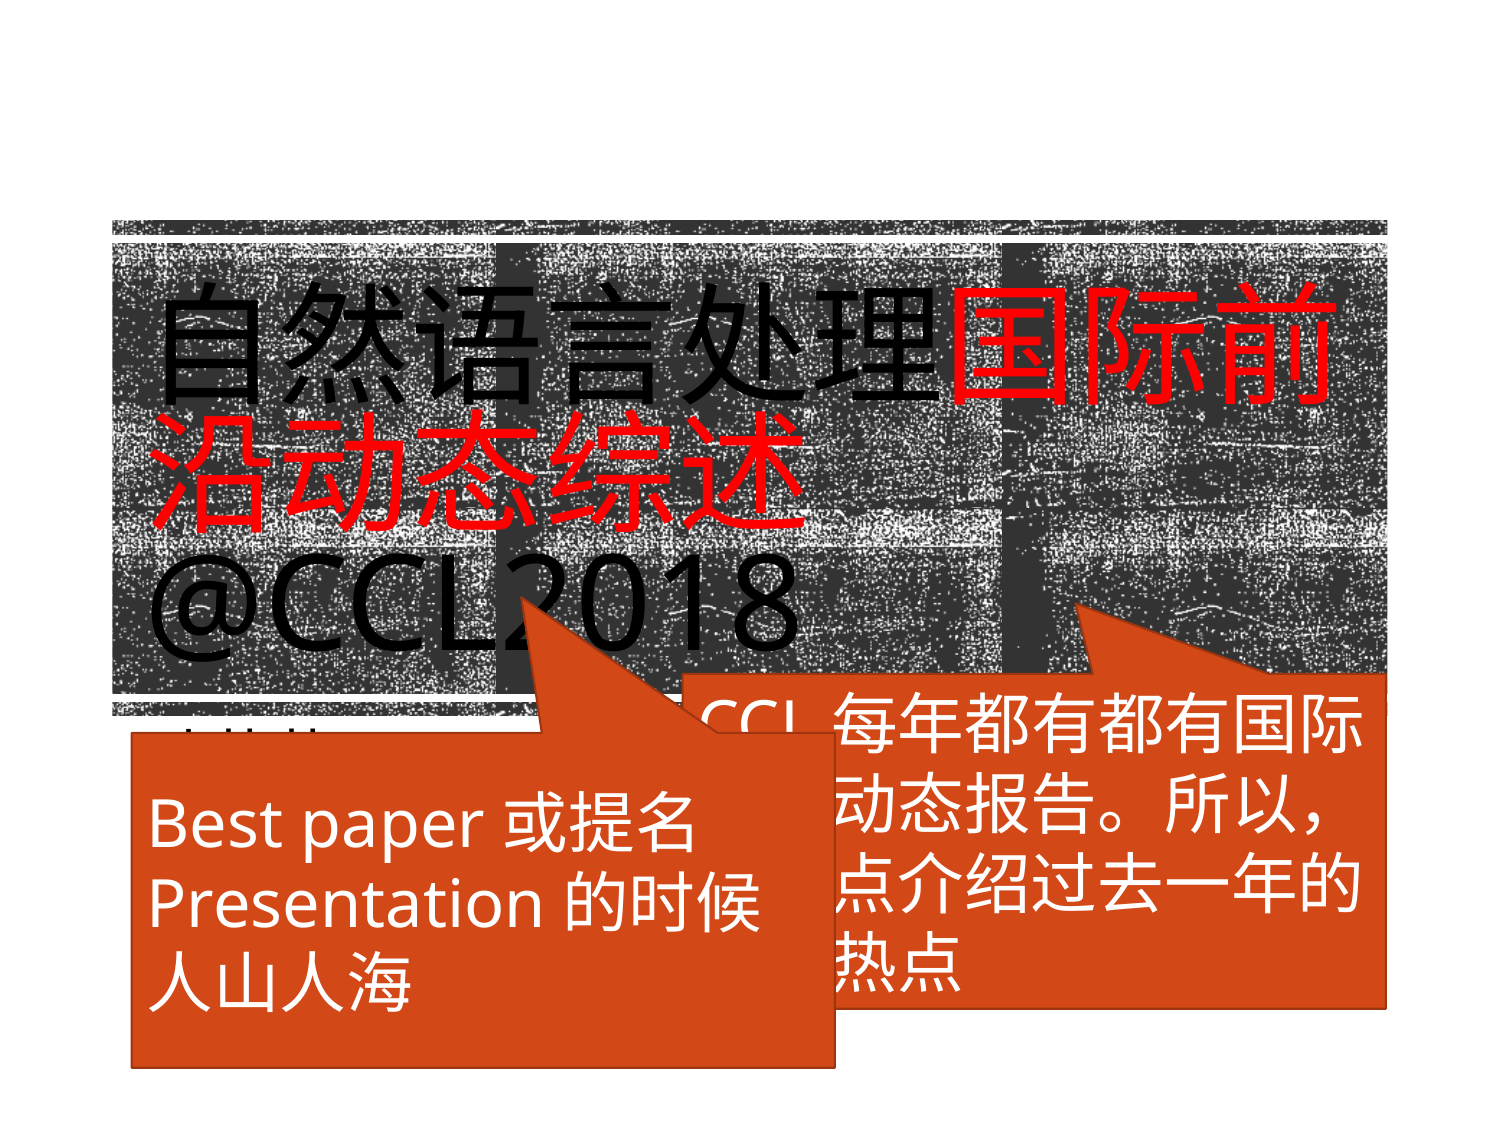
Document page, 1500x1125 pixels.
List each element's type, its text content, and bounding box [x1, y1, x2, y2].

subtitle 孙薇薇 北京大学 [131, 720, 540, 731]
text_box CCL每年都有都有国际前沿动态报告。所以，我重点介绍过去一年的最新热点 [681, 602, 1387, 1010]
text_box Best paper或提名 Presentation的时候人山人海 [130, 596, 836, 1069]
title 自然语言处理国际前沿动态综述@CCL2018 [129, 234, 1375, 733]
